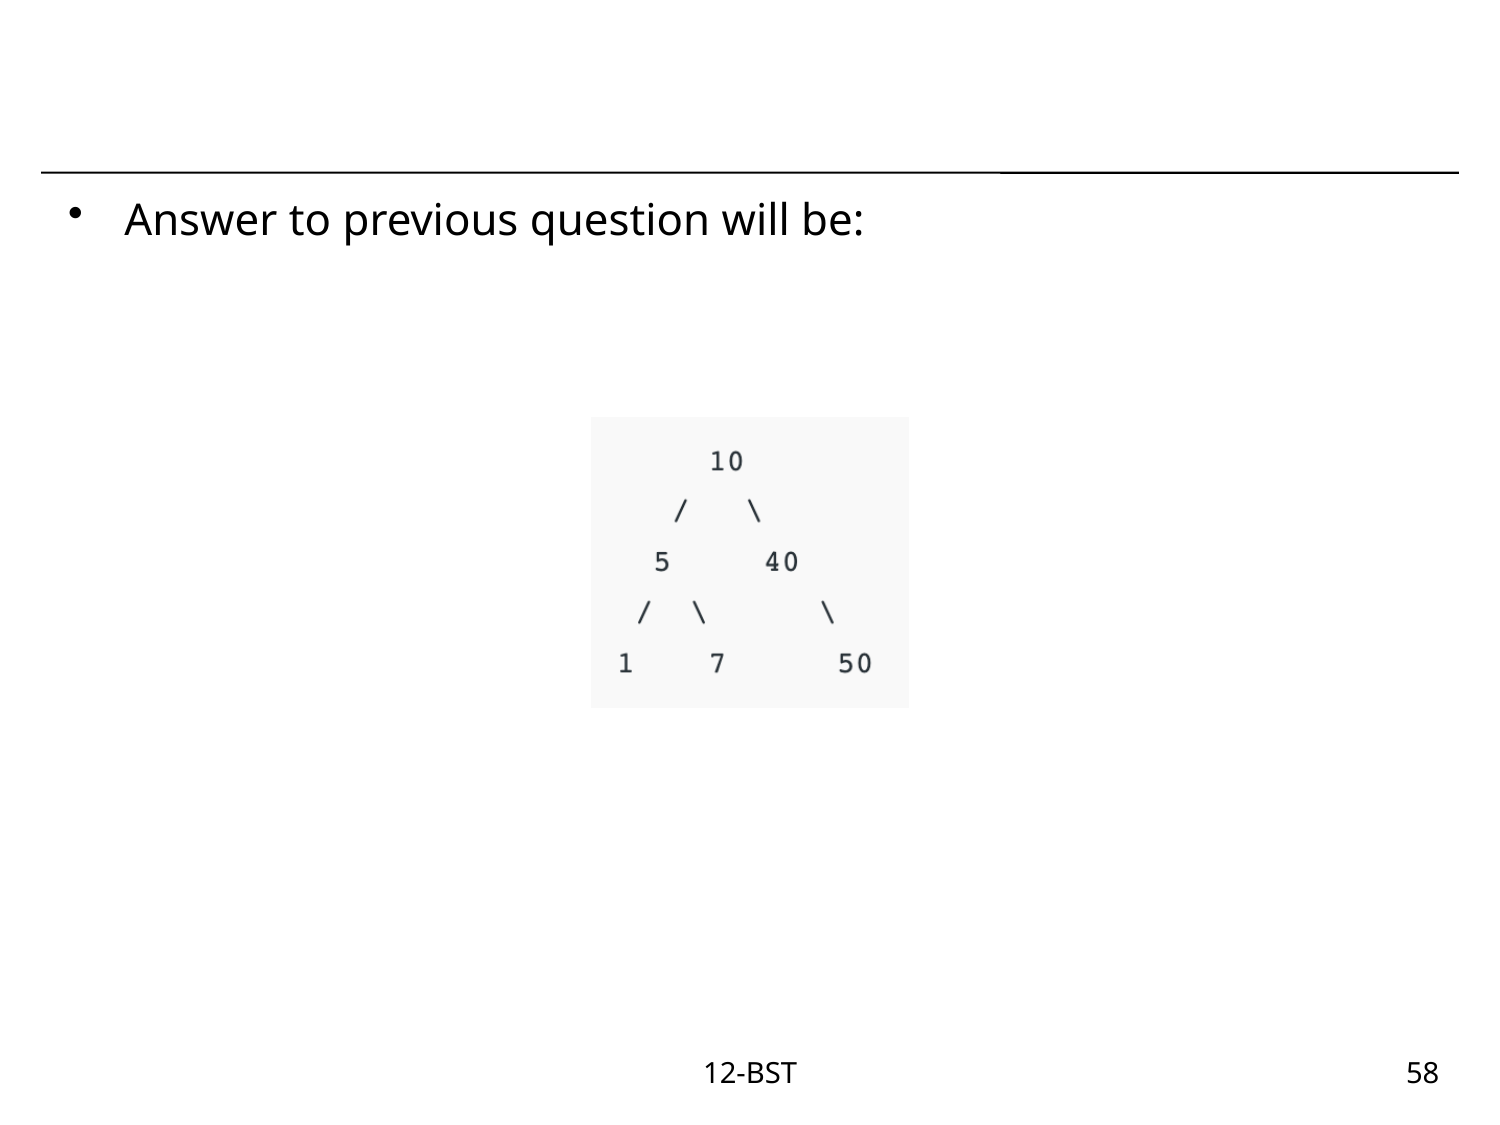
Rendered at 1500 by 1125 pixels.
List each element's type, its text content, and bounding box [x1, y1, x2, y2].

slide_number 58 [1104, 1046, 1455, 1125]
list Answer to previous question will be: [52, 184, 1448, 1024]
footer 12-BST [502, 1046, 999, 1125]
picture [591, 417, 909, 708]
